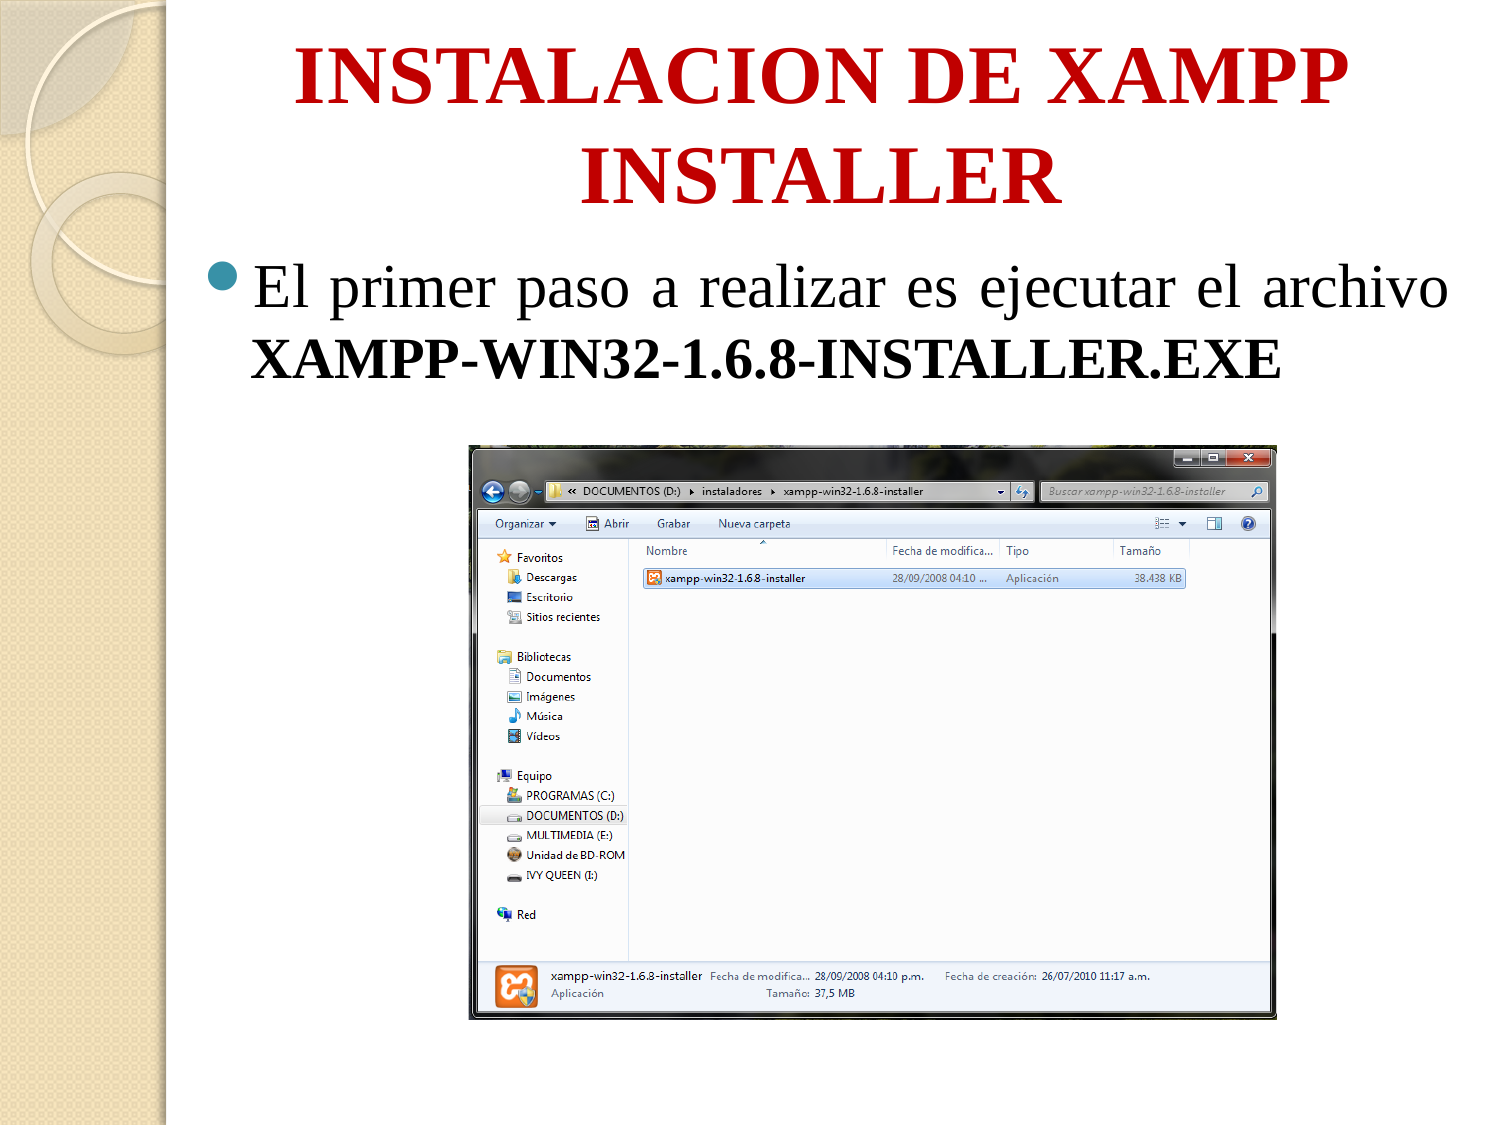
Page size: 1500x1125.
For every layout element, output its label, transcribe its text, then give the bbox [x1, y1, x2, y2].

text_box INSTALACION DE XAMPP INSTALLER [166, 12, 1475, 228]
list El primer paso a realizar es ejecutar el archivo xampp-win32-1.6.8-installer.exe [175, 237, 1466, 1025]
picture [468, 445, 1278, 1020]
